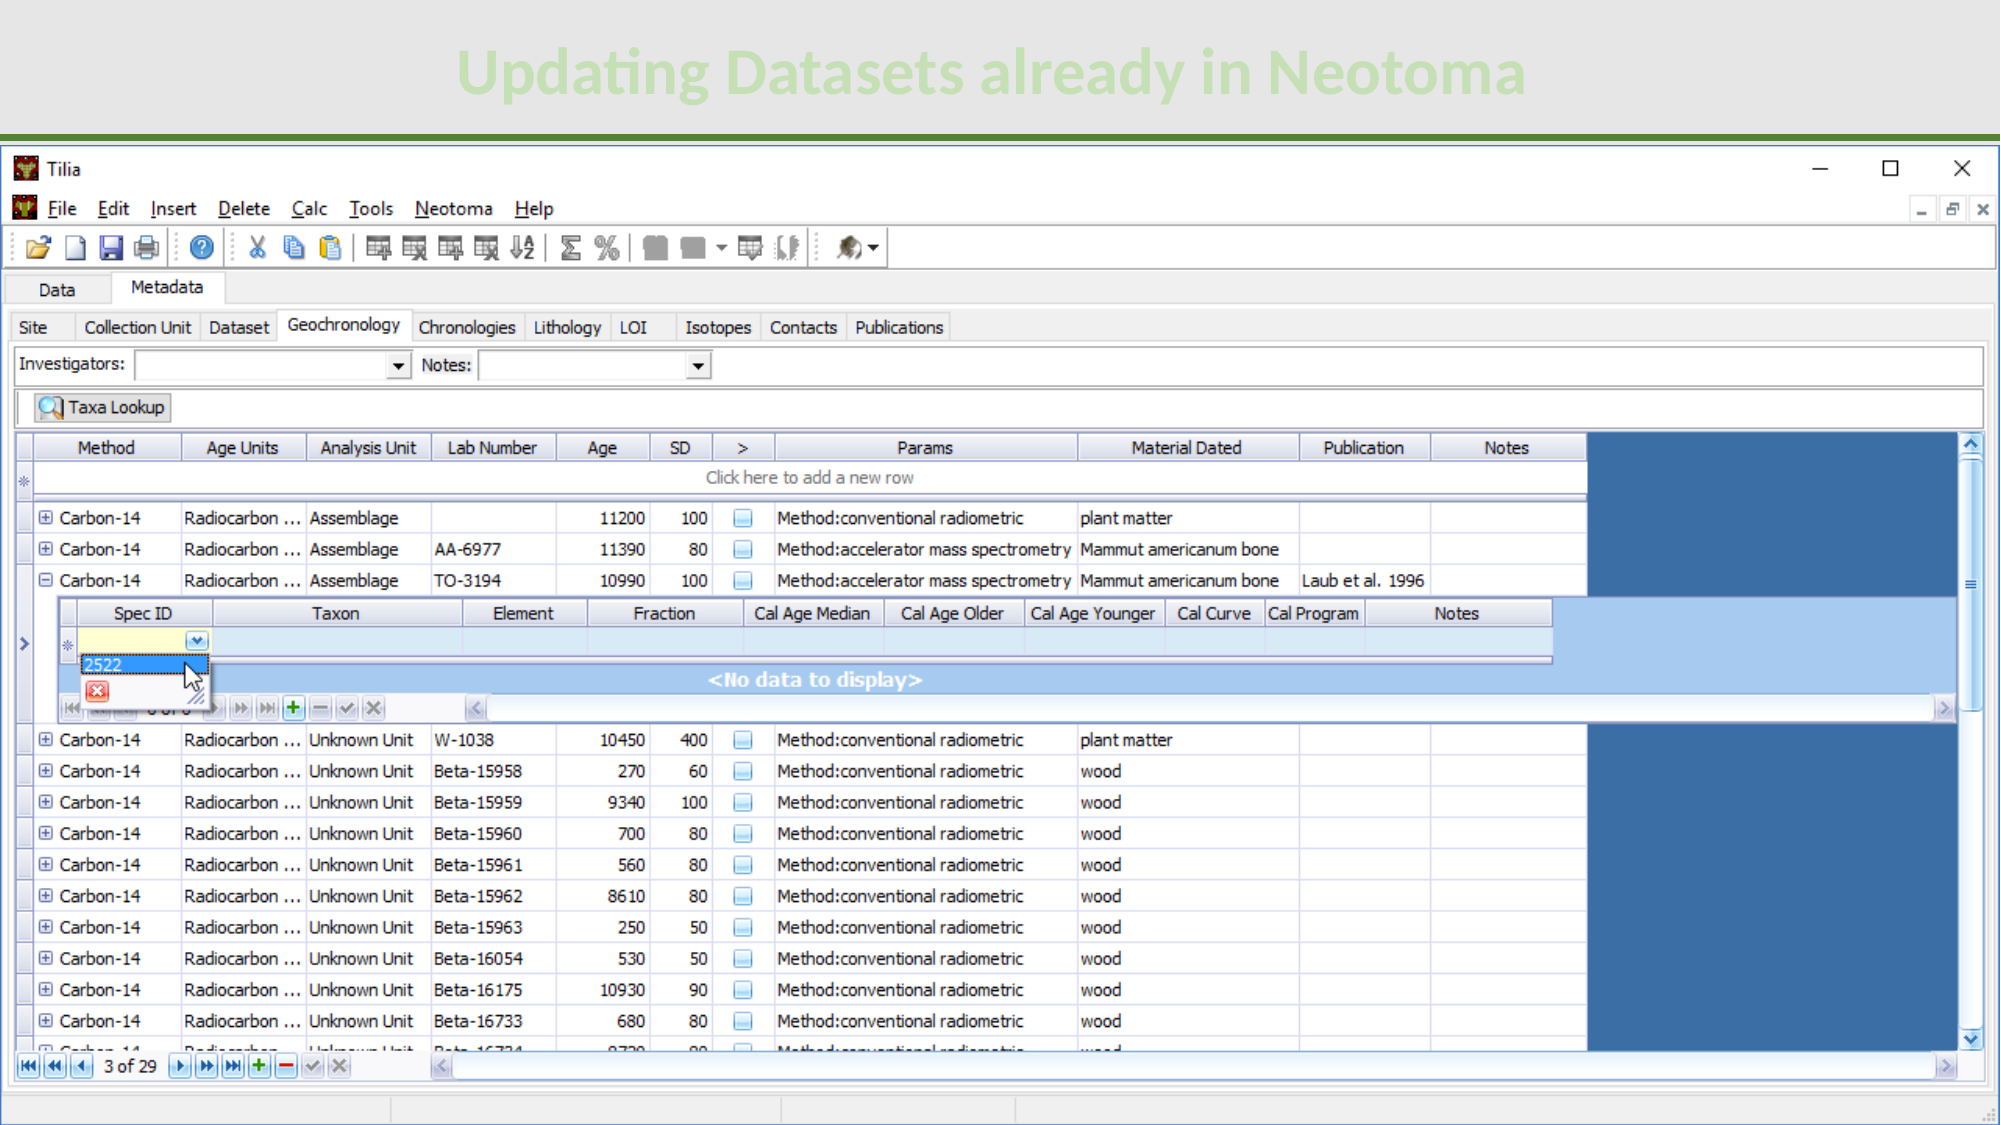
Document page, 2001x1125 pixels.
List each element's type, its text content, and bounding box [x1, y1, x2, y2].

picture [0, 145, 2000, 1125]
text_box Updating Datasets already in Neotoma [441, 20, 1558, 115]
